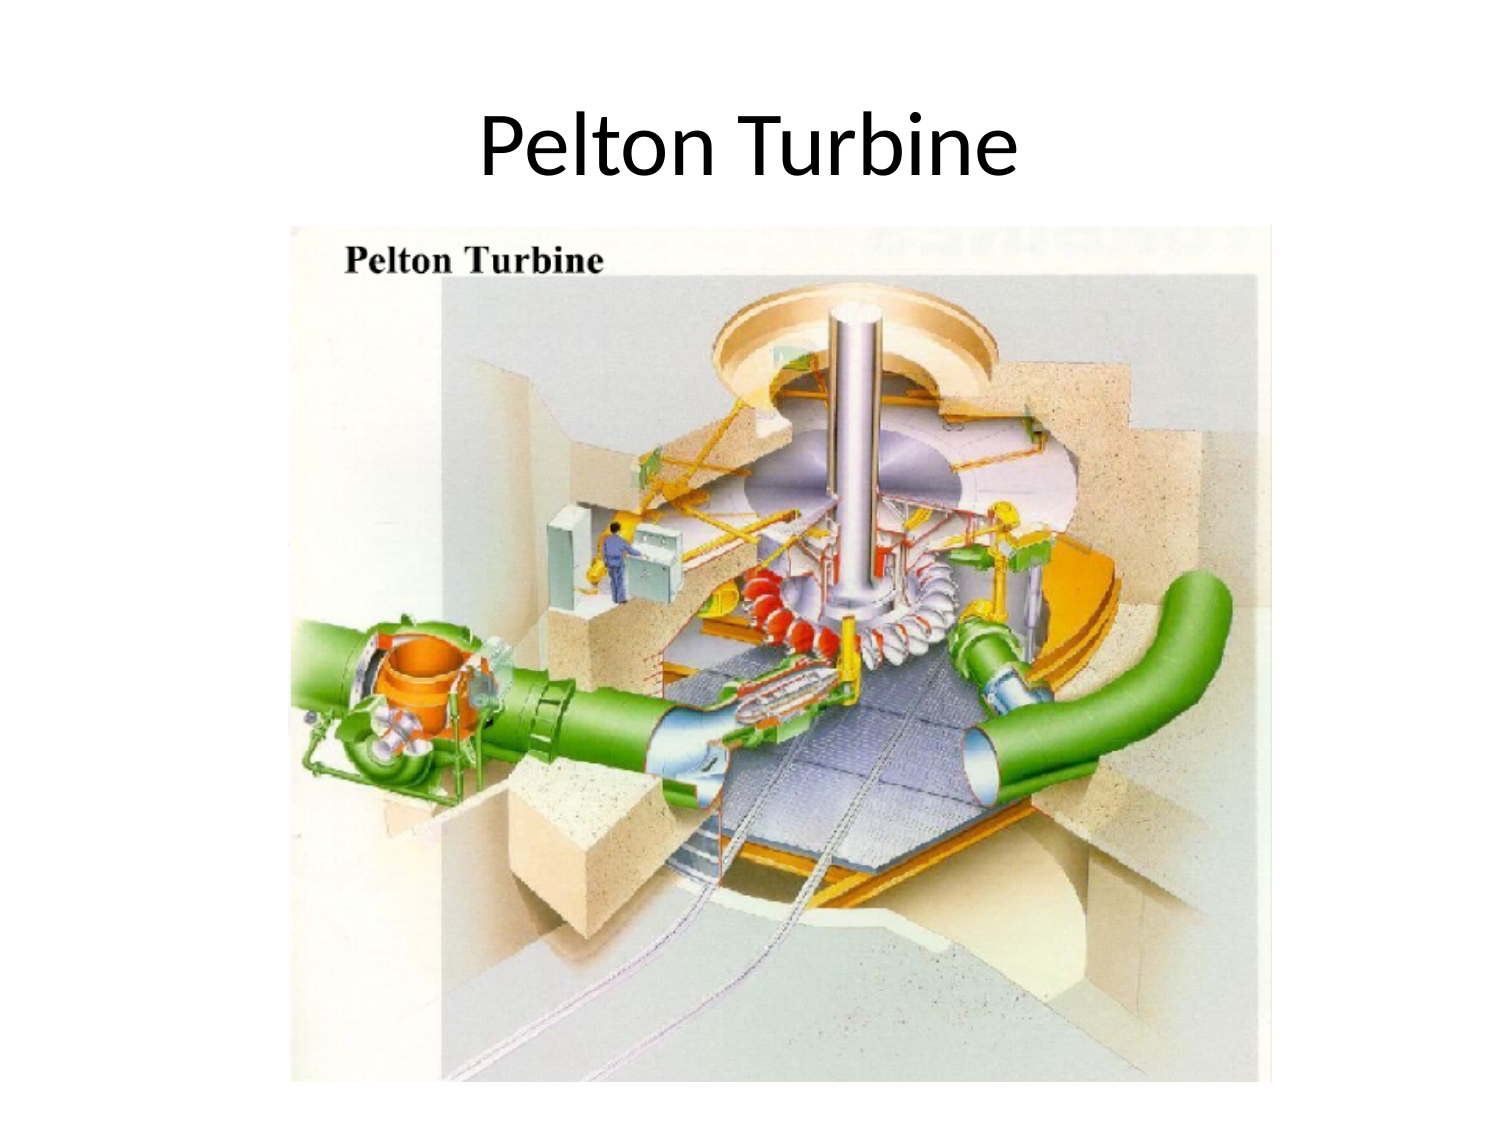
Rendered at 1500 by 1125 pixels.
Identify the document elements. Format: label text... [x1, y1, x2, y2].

title Pelton Turbine [75, 45, 1425, 233]
picture [288, 225, 350, 1082]
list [350, 161, 1209, 1125]
picture [1209, 225, 1272, 1082]
